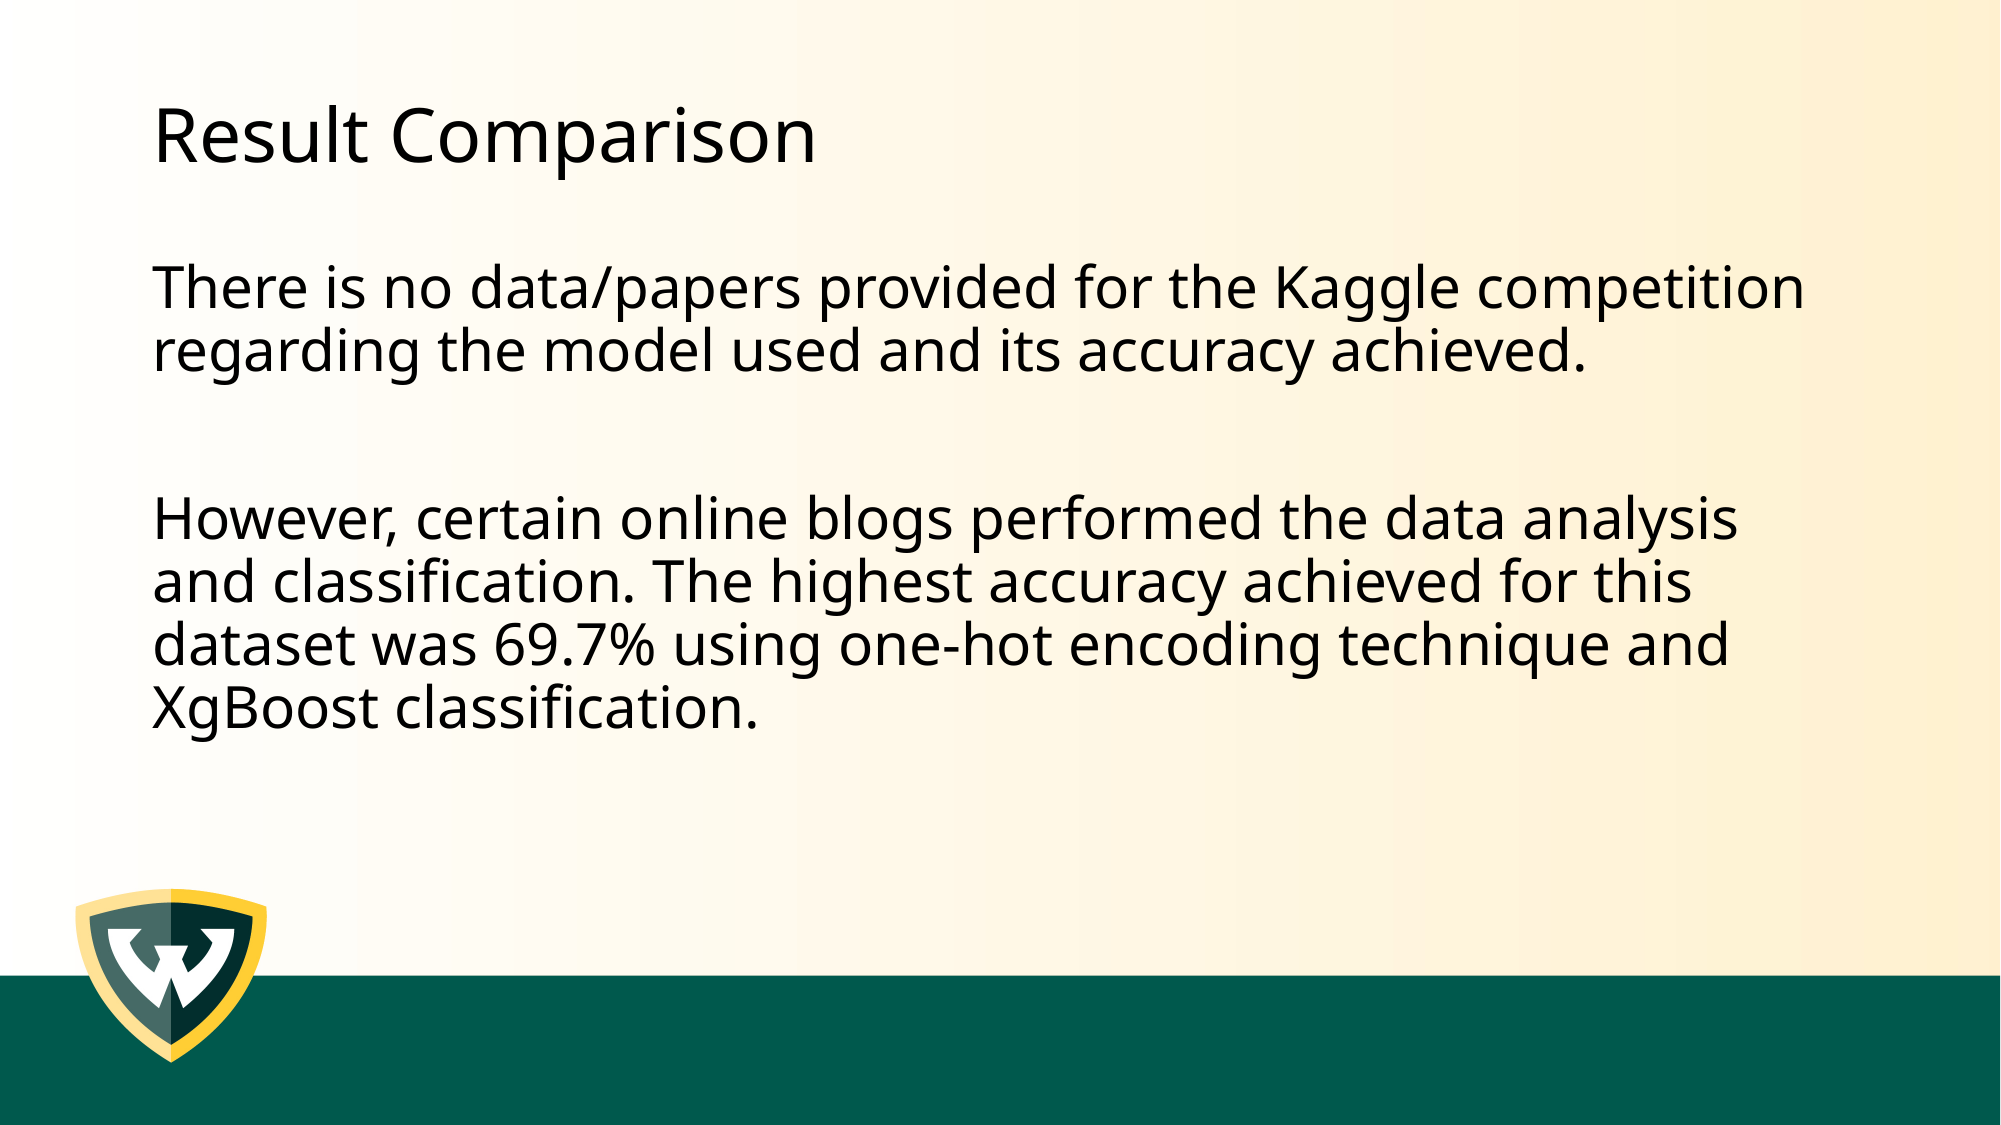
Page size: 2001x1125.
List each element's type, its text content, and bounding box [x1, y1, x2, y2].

picture [0, 0, 2001, 1125]
title Result Comparison [137, 59, 1863, 216]
list There is no data/papers provided for the Kaggle competition regarding the model used and its accuracy achieved. However, certain online blogs performed the data analysis and classification. The highest accuracy achieved for this dataset was 69.7% using one-hot encoding technique and XgBoost classification. [137, 251, 1863, 853]
